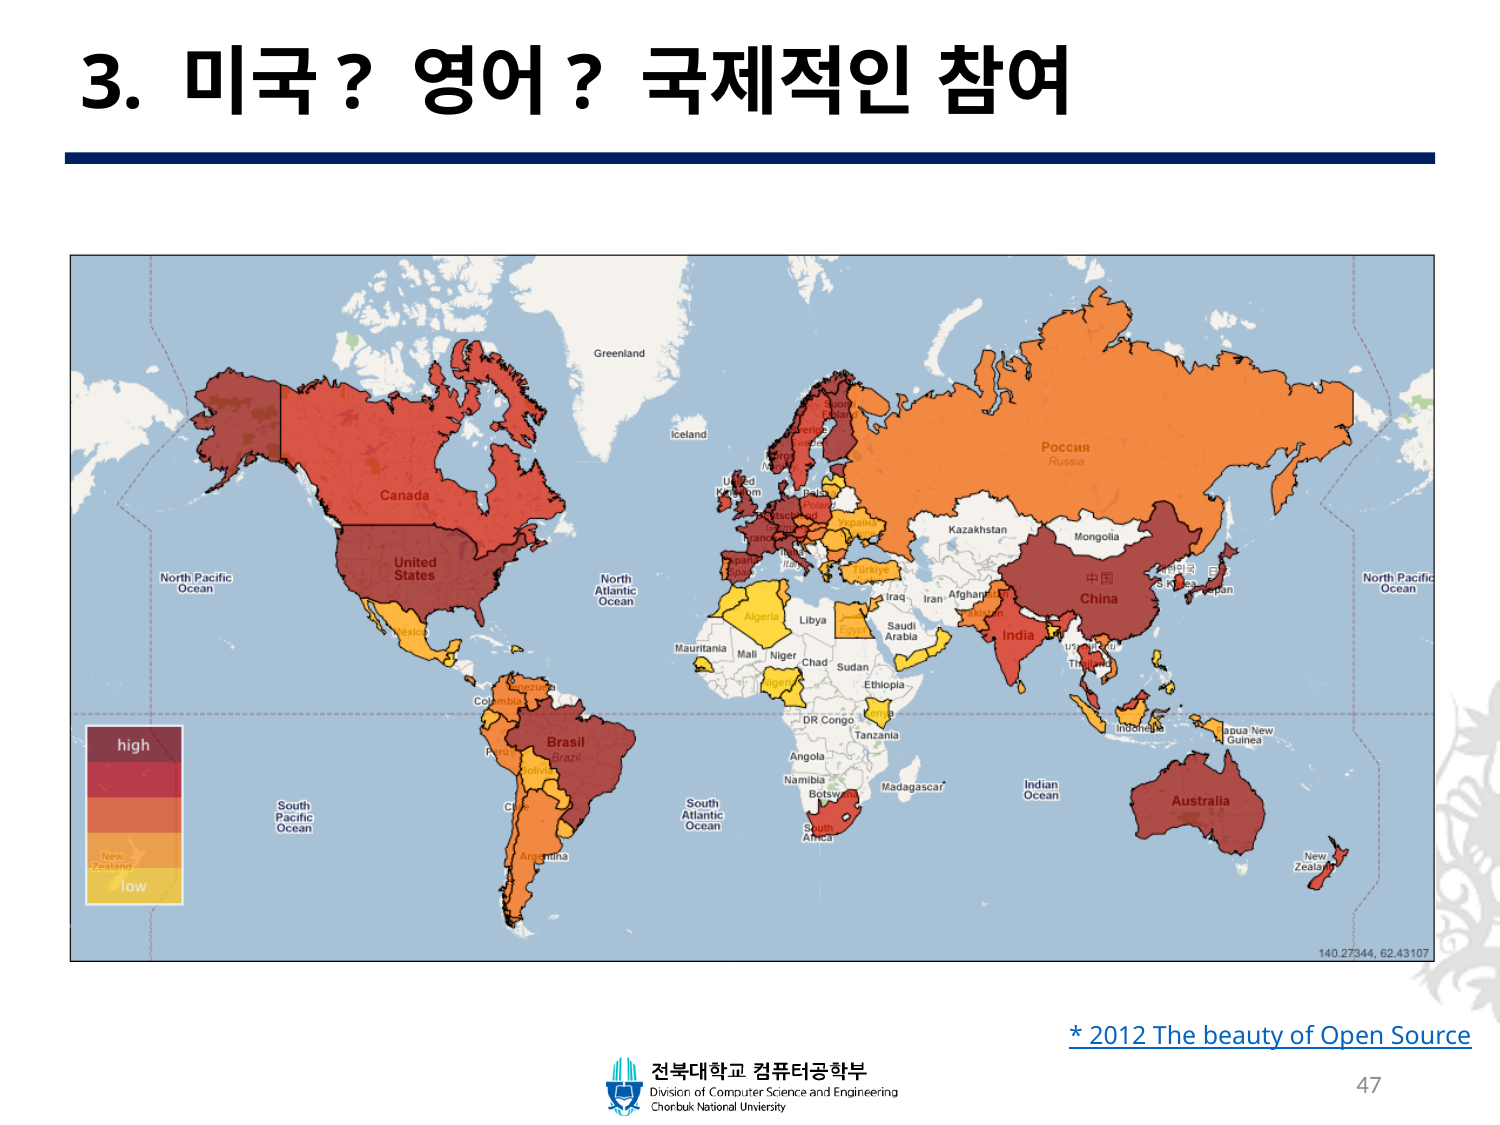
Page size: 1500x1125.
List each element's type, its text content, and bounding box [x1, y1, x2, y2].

slide_number 47 [1059, 1062, 1397, 1111]
picture [600, 1057, 900, 1116]
text_box * 2012 The beauty of Open Source [1054, 1012, 1487, 1062]
title 3. 미국? 영어? 국제적인 참여 [64, 26, 1436, 143]
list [64, 250, 1436, 962]
